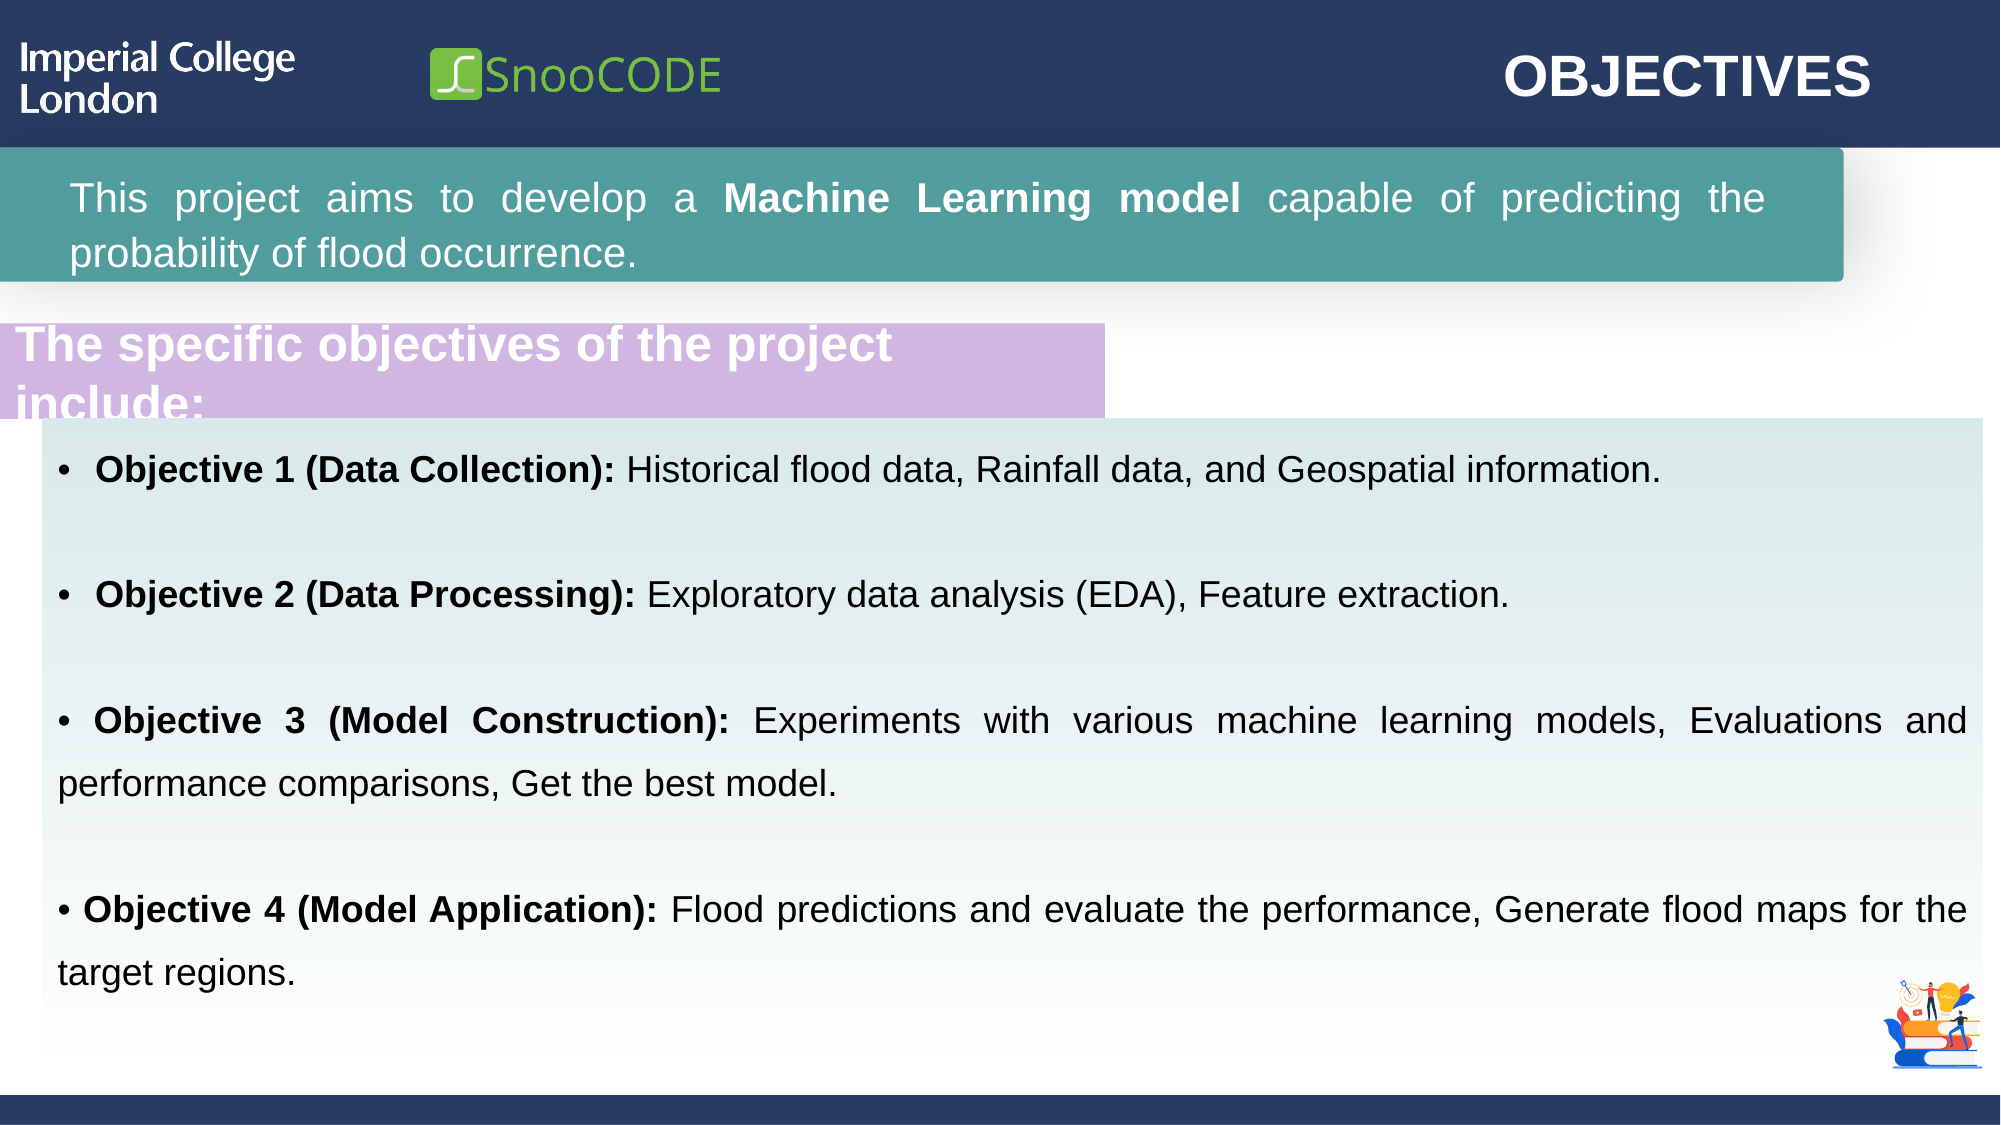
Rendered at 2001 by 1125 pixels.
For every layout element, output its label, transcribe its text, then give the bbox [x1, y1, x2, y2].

text_box This project aims to develop a Machine Learning model capable of predicting the probability of flood occurrence. [54, 158, 1781, 284]
text_box [0, 1094, 2000, 1125]
title OBJECTIVES [592, 37, 1904, 117]
text_box • Objective 1 (Data Collection): Historical flood data, Rainfall data, and Geospatial information. • Objective 2 (Data Processing): Exploratory data analysis (EDA), Feature extraction. • Objective 3 (Model Construction): Experiments with various machine learning models, Evaluations and performance comparisons, Get the best model. • Objective 4 (Model Application): Flood predictions and evaluate the performance, Generate flood maps for the target regions. [42, 418, 1984, 1069]
picture [0, 19, 316, 135]
text_box The specific objectives of the project include: [0, 322, 1106, 420]
text_box [0, 146, 1845, 283]
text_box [1883, 979, 1983, 1069]
picture [430, 48, 592, 100]
